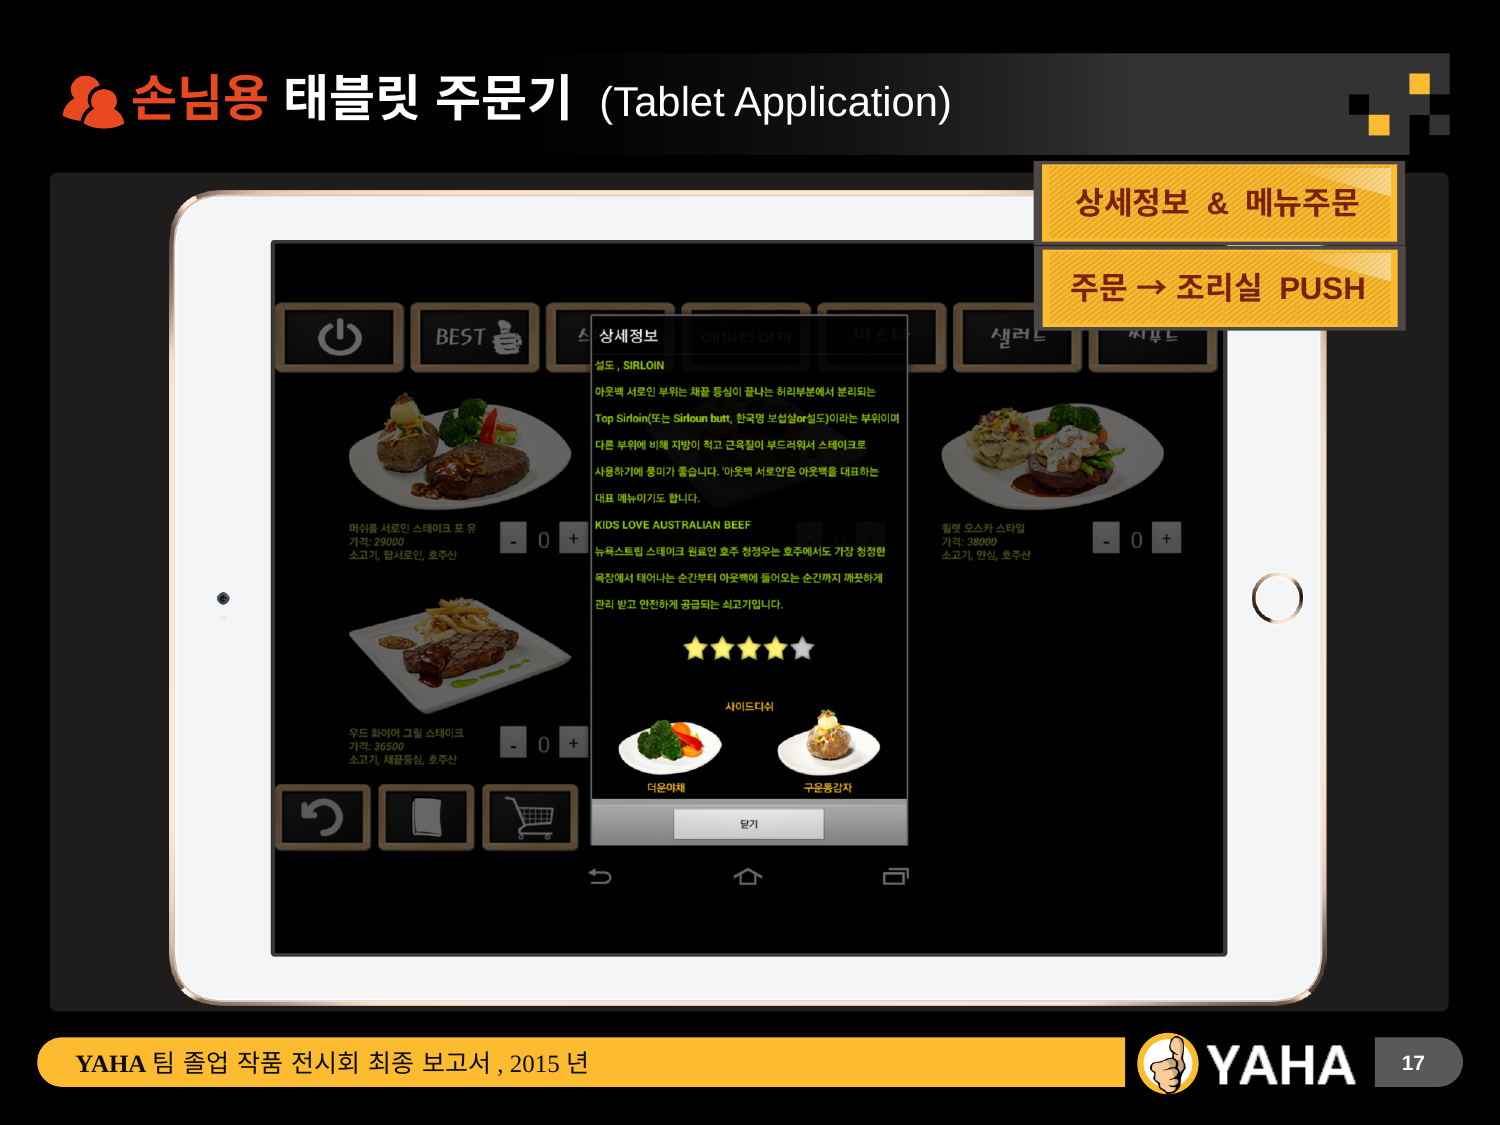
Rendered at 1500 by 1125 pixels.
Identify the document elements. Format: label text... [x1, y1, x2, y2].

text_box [62, 40, 1438, 136]
text_box 17 [1391, 1049, 1417, 1075]
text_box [1033, 160, 1406, 245]
footer YAHA팀 졸업 작품 전시회 최종 보고서, 2015년 [60, 1042, 747, 1082]
text_box [47, 170, 1026, 1014]
picture [394, 53, 1451, 155]
picture [1201, 1030, 1365, 1094]
picture [147, 172, 1341, 1024]
picture [1150, 1036, 1186, 1094]
text_box [1345, 170, 1451, 1014]
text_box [1033, 245, 1406, 331]
